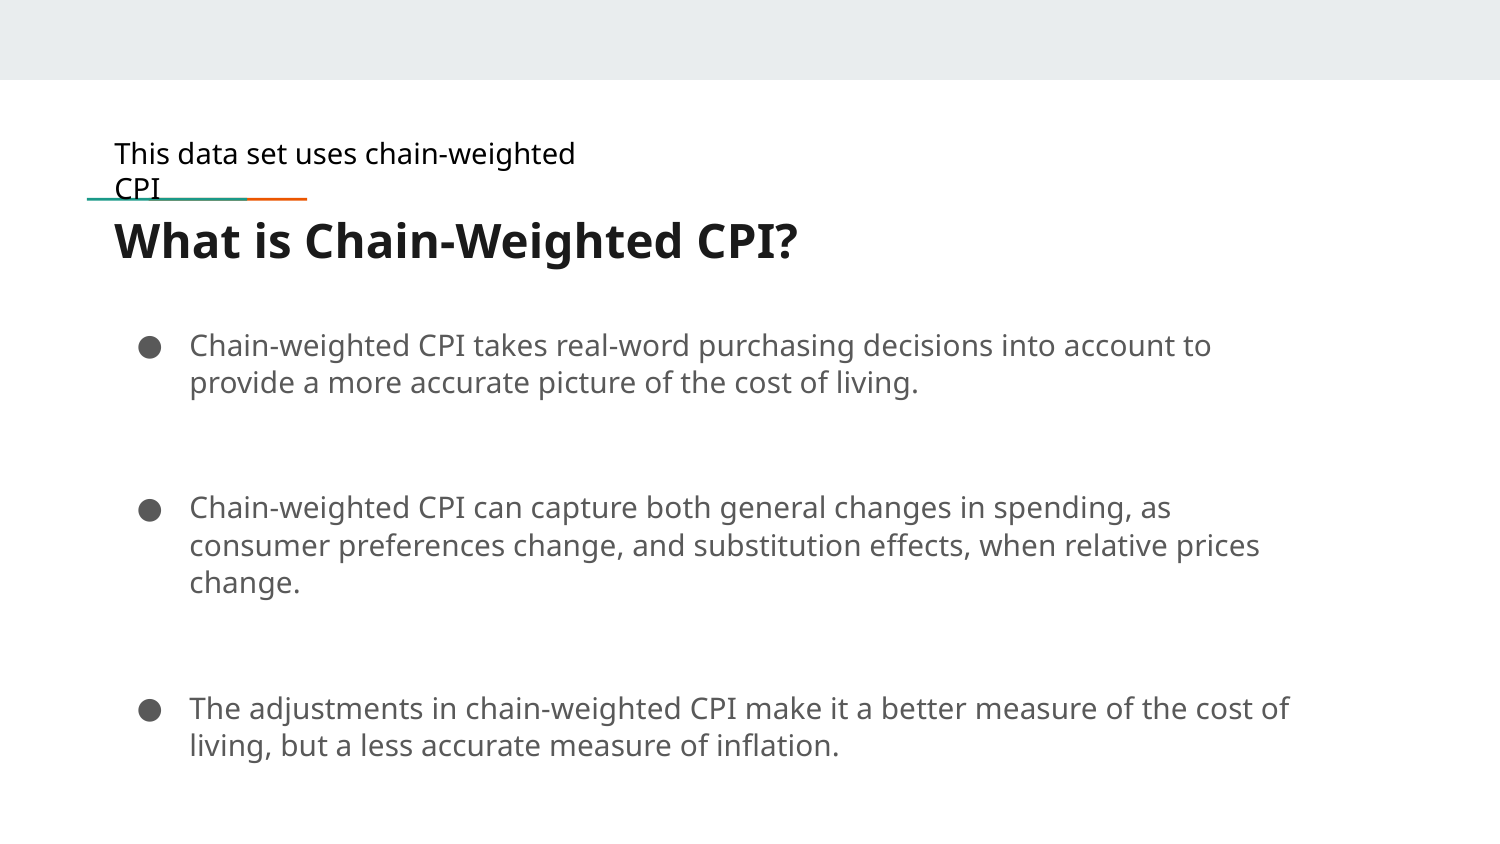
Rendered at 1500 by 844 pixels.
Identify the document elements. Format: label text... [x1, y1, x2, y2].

list Chain-weighted CPI takes real-word purchasing decisions into account to provide a more accurate picture of the cost of living. Chain-weighted CPI can capture both general changes in spending, as consumer preferences change, and substitution effects, when relative prices change. The adjustments in chain-weighted CPI make it a better measure of the cost of living, but a less accurate measure of inflation. [99, 253, 1311, 629]
text_box This data set uses chain-weighted CPI [99, 120, 639, 221]
title What is Chain-Weighted CPI? [99, 196, 1361, 284]
